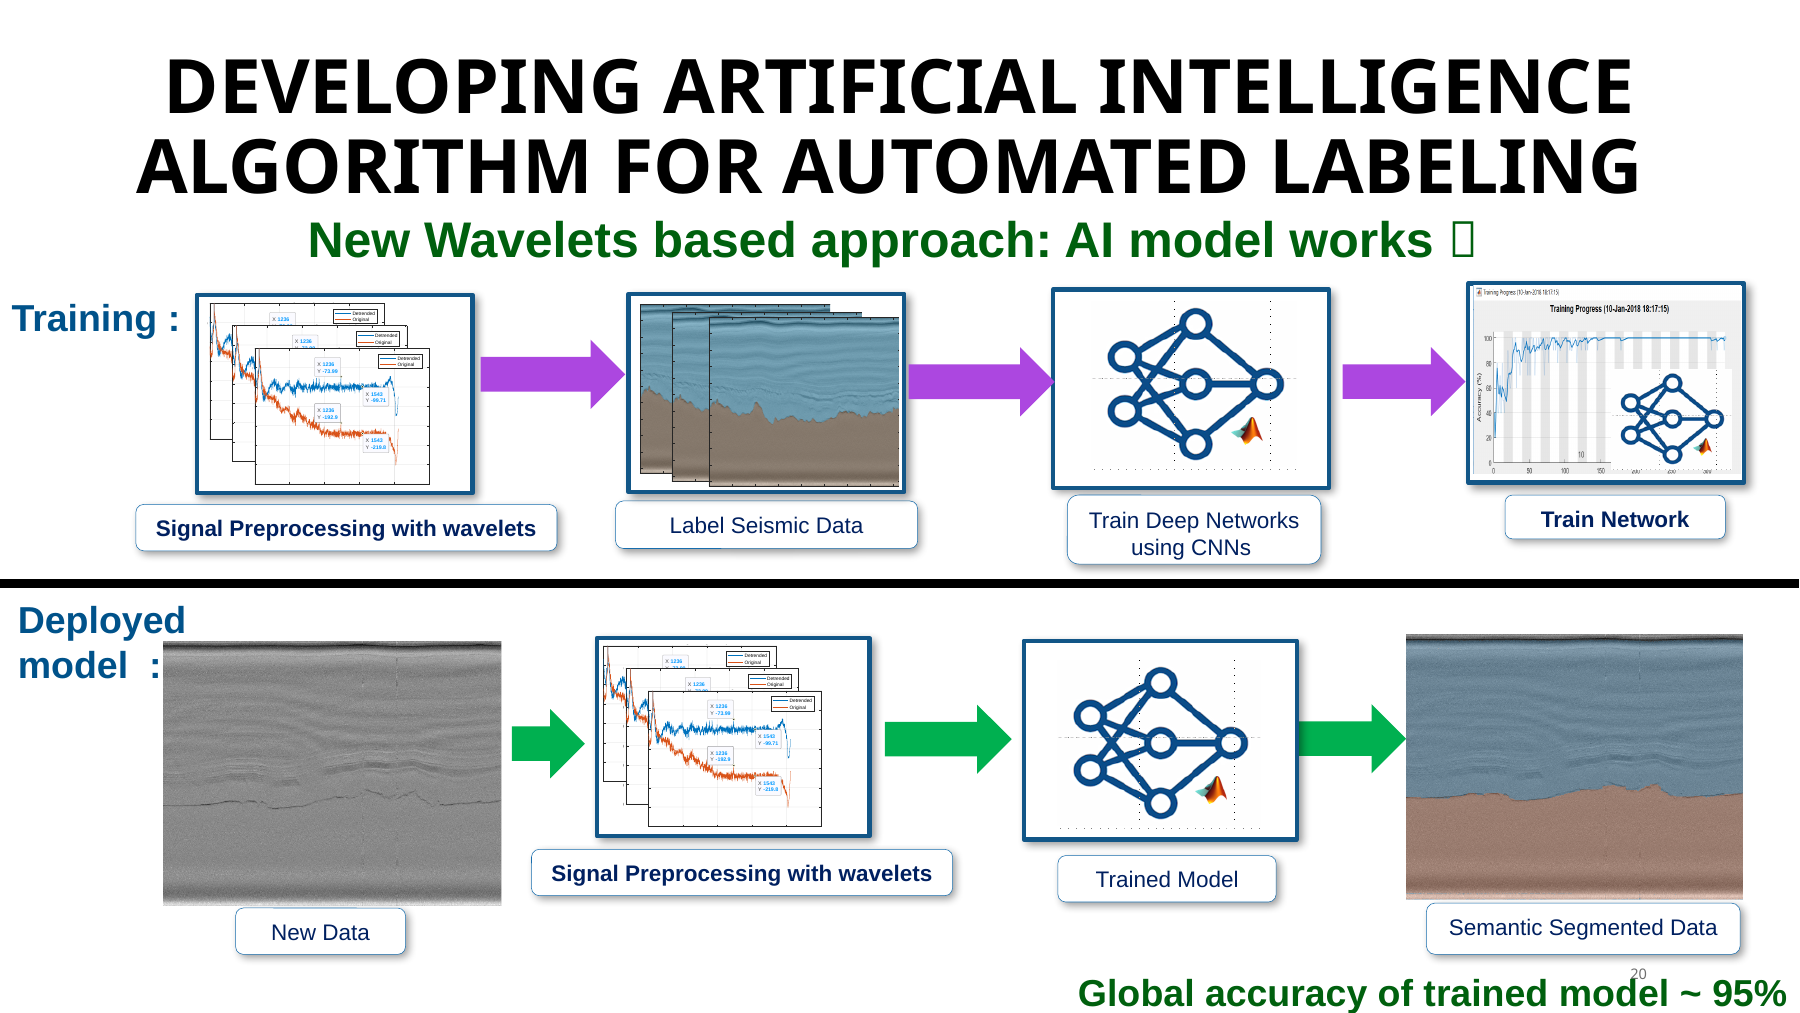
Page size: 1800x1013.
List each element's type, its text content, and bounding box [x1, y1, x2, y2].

text_box New Data [235, 913, 406, 955]
text_box [509, 707, 587, 781]
text_box [1468, 475, 1745, 483]
picture [207, 301, 434, 486]
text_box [1473, 285, 1741, 474]
text_box [1053, 294, 1329, 488]
text_box Train Network [1505, 495, 1726, 539]
text_box Global accuracy of trained model ~ 95% [1063, 961, 1800, 1013]
picture [1091, 300, 1297, 470]
text_box [628, 294, 905, 493]
text_box [256, 294, 473, 494]
text_box [1308, 702, 1401, 776]
list New Wavelets based approach: AI model works  [81, 206, 1719, 294]
text_box [196, 347, 253, 494]
text_box Label Seismic Data [615, 500, 918, 549]
text_box [1023, 640, 1297, 840]
picture [601, 644, 826, 829]
text_box Semantic Segmented Data [1426, 908, 1741, 955]
text_box Training : [0, 286, 256, 347]
text_box Deployed model : [3, 594, 276, 694]
text_box Signal Preprocessing with wavelets [135, 504, 558, 551]
text_box [1738, 283, 1745, 290]
text_box Train Deep Networks using CNNs [1067, 495, 1322, 565]
text_box [906, 345, 1057, 419]
text_box [478, 337, 628, 411]
picture [1406, 633, 1743, 900]
picture [163, 640, 502, 906]
text_box [596, 638, 870, 837]
text_box [1340, 345, 1468, 419]
text_box Signal Preprocessing with wavelets [531, 849, 953, 896]
text_box Trained Model [1057, 855, 1277, 903]
picture [1057, 659, 1262, 830]
picture [637, 303, 900, 489]
text_box [882, 702, 1014, 776]
title Developing Artificial Intelligence algorithm for automated labeling [81, 120, 1719, 206]
